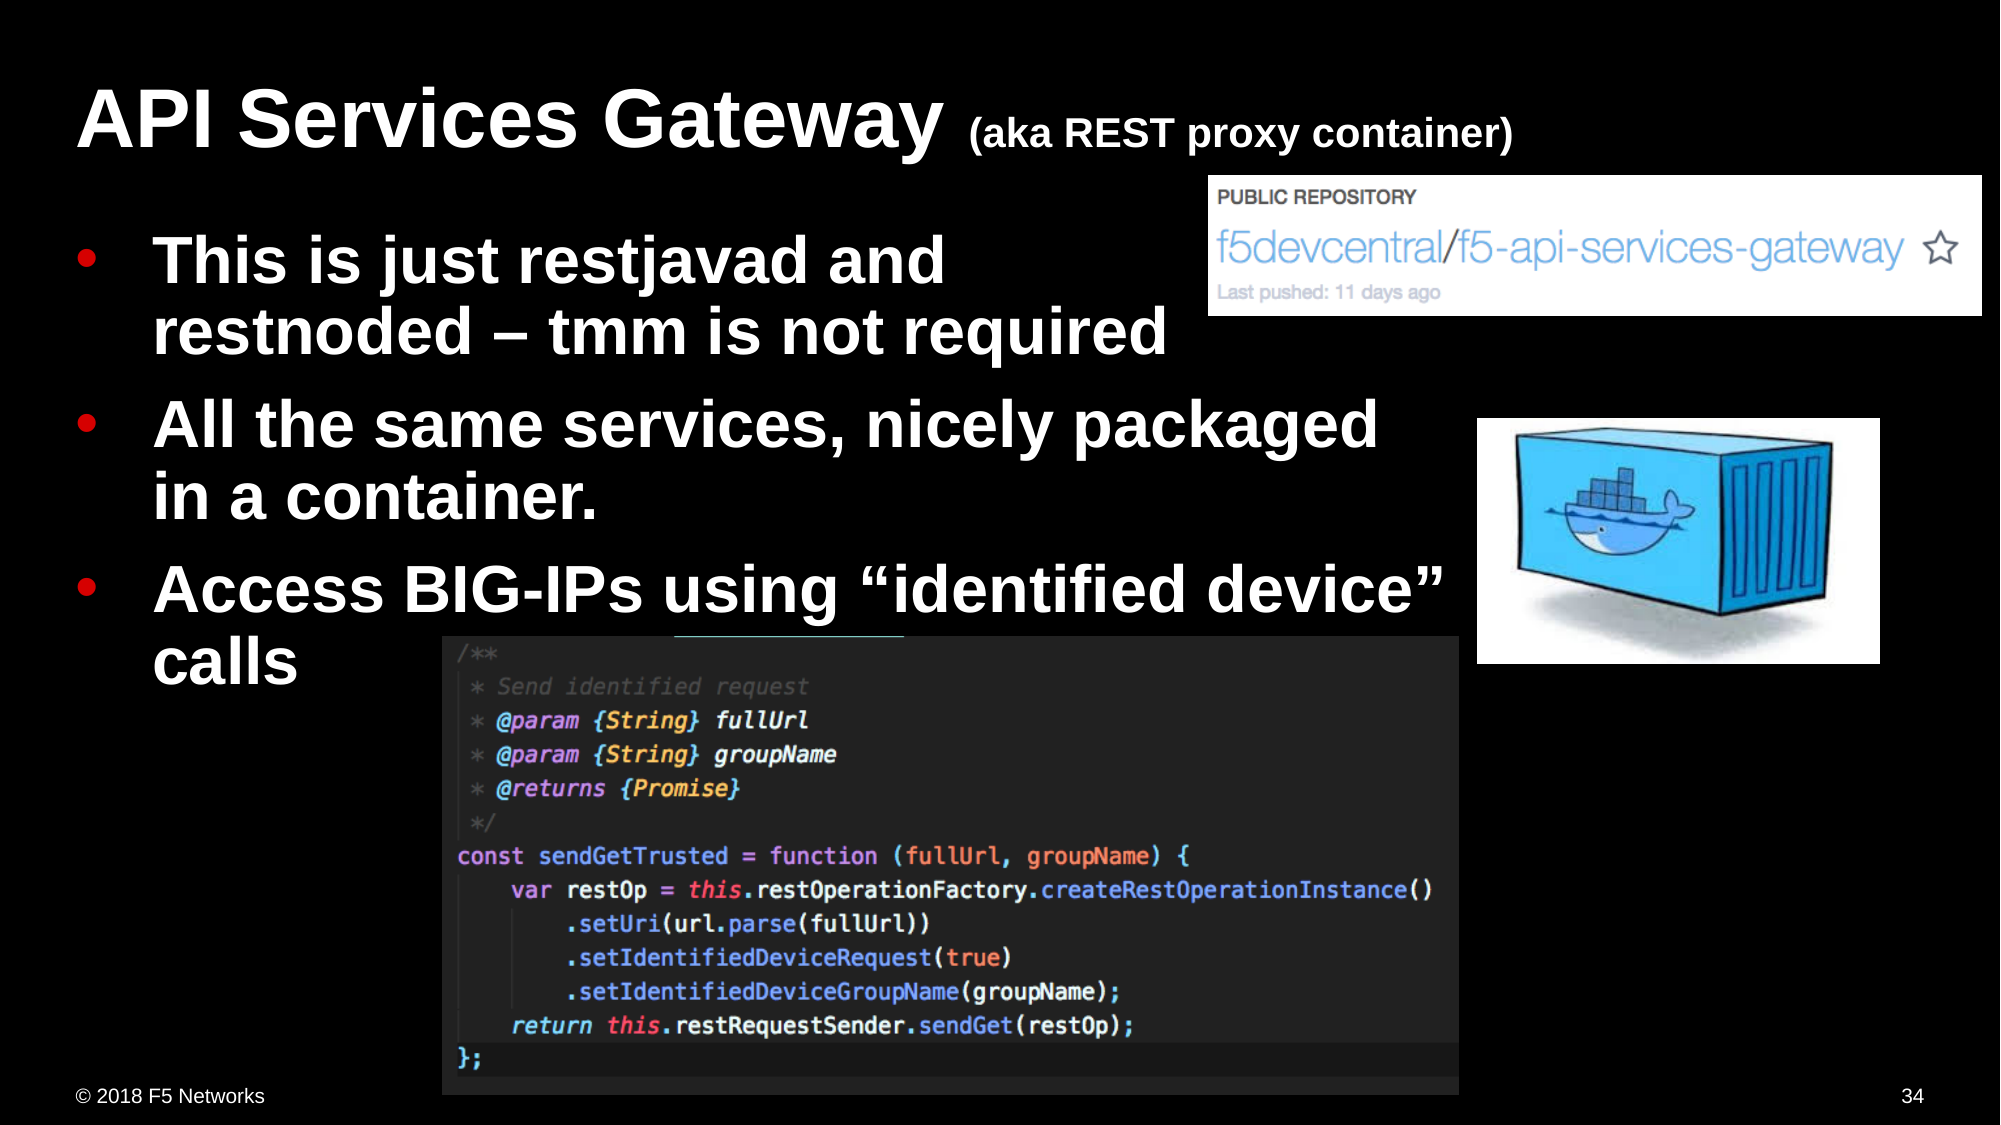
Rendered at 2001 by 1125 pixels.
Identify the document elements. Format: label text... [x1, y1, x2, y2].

list This is just restjavad and restnoded – tmm is not required All the same services, nicely packaged in a container. Access BIG-IPs using “identified device” calls [50, 200, 1950, 1050]
picture [1208, 175, 1982, 316]
title API Services Gateway (aka REST proxy container) [50, 50, 1950, 193]
picture [442, 636, 1459, 1095]
picture [1477, 418, 1880, 664]
slide_number 34 [1500, 1065, 1950, 1125]
footer © 2018 F5 Networks [50, 1065, 725, 1125]
